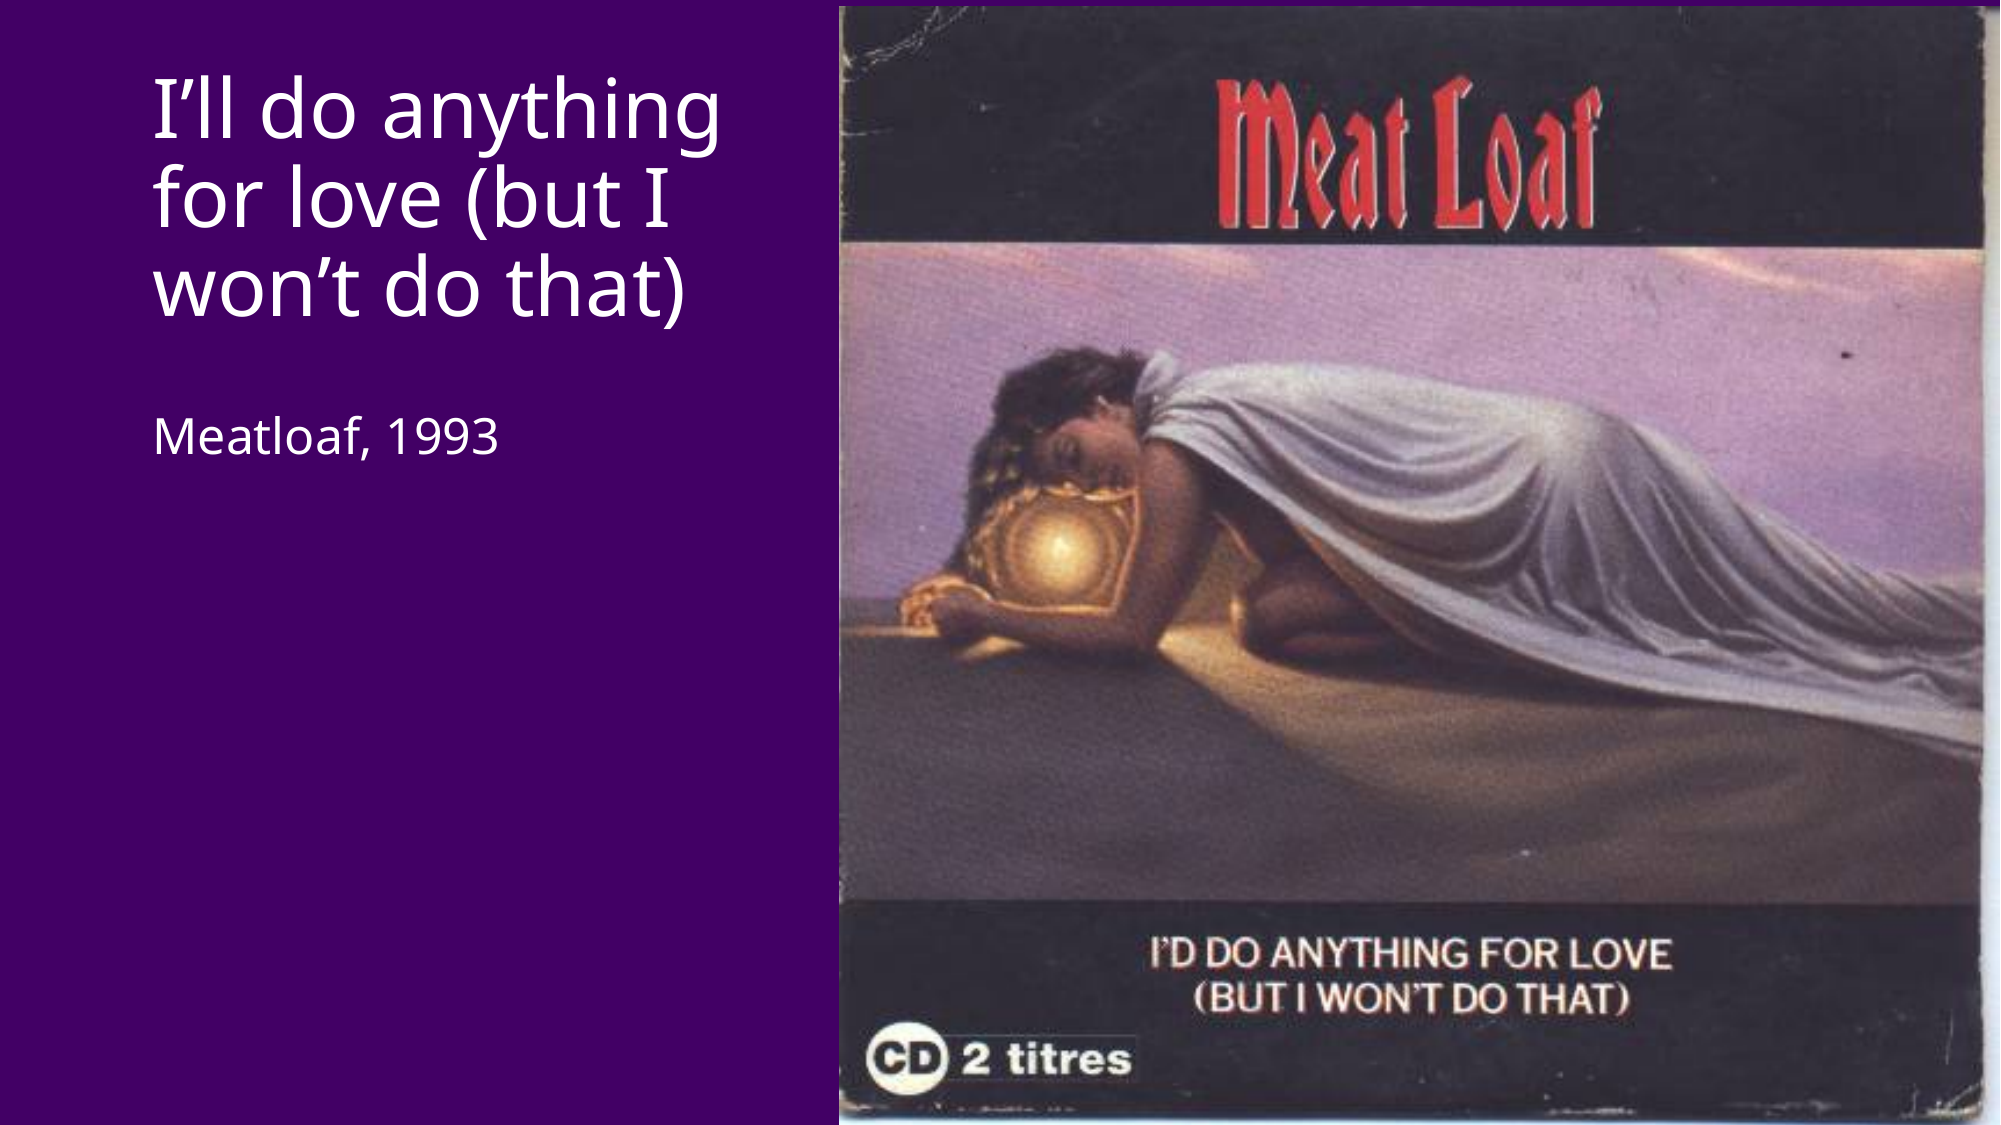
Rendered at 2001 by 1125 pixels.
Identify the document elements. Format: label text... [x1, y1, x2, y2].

picture [839, 6, 2000, 1125]
title I’ll do anything for love (but I won’t do that) [137, 59, 808, 343]
list Meatloaf, 1993 [137, 404, 839, 1118]
